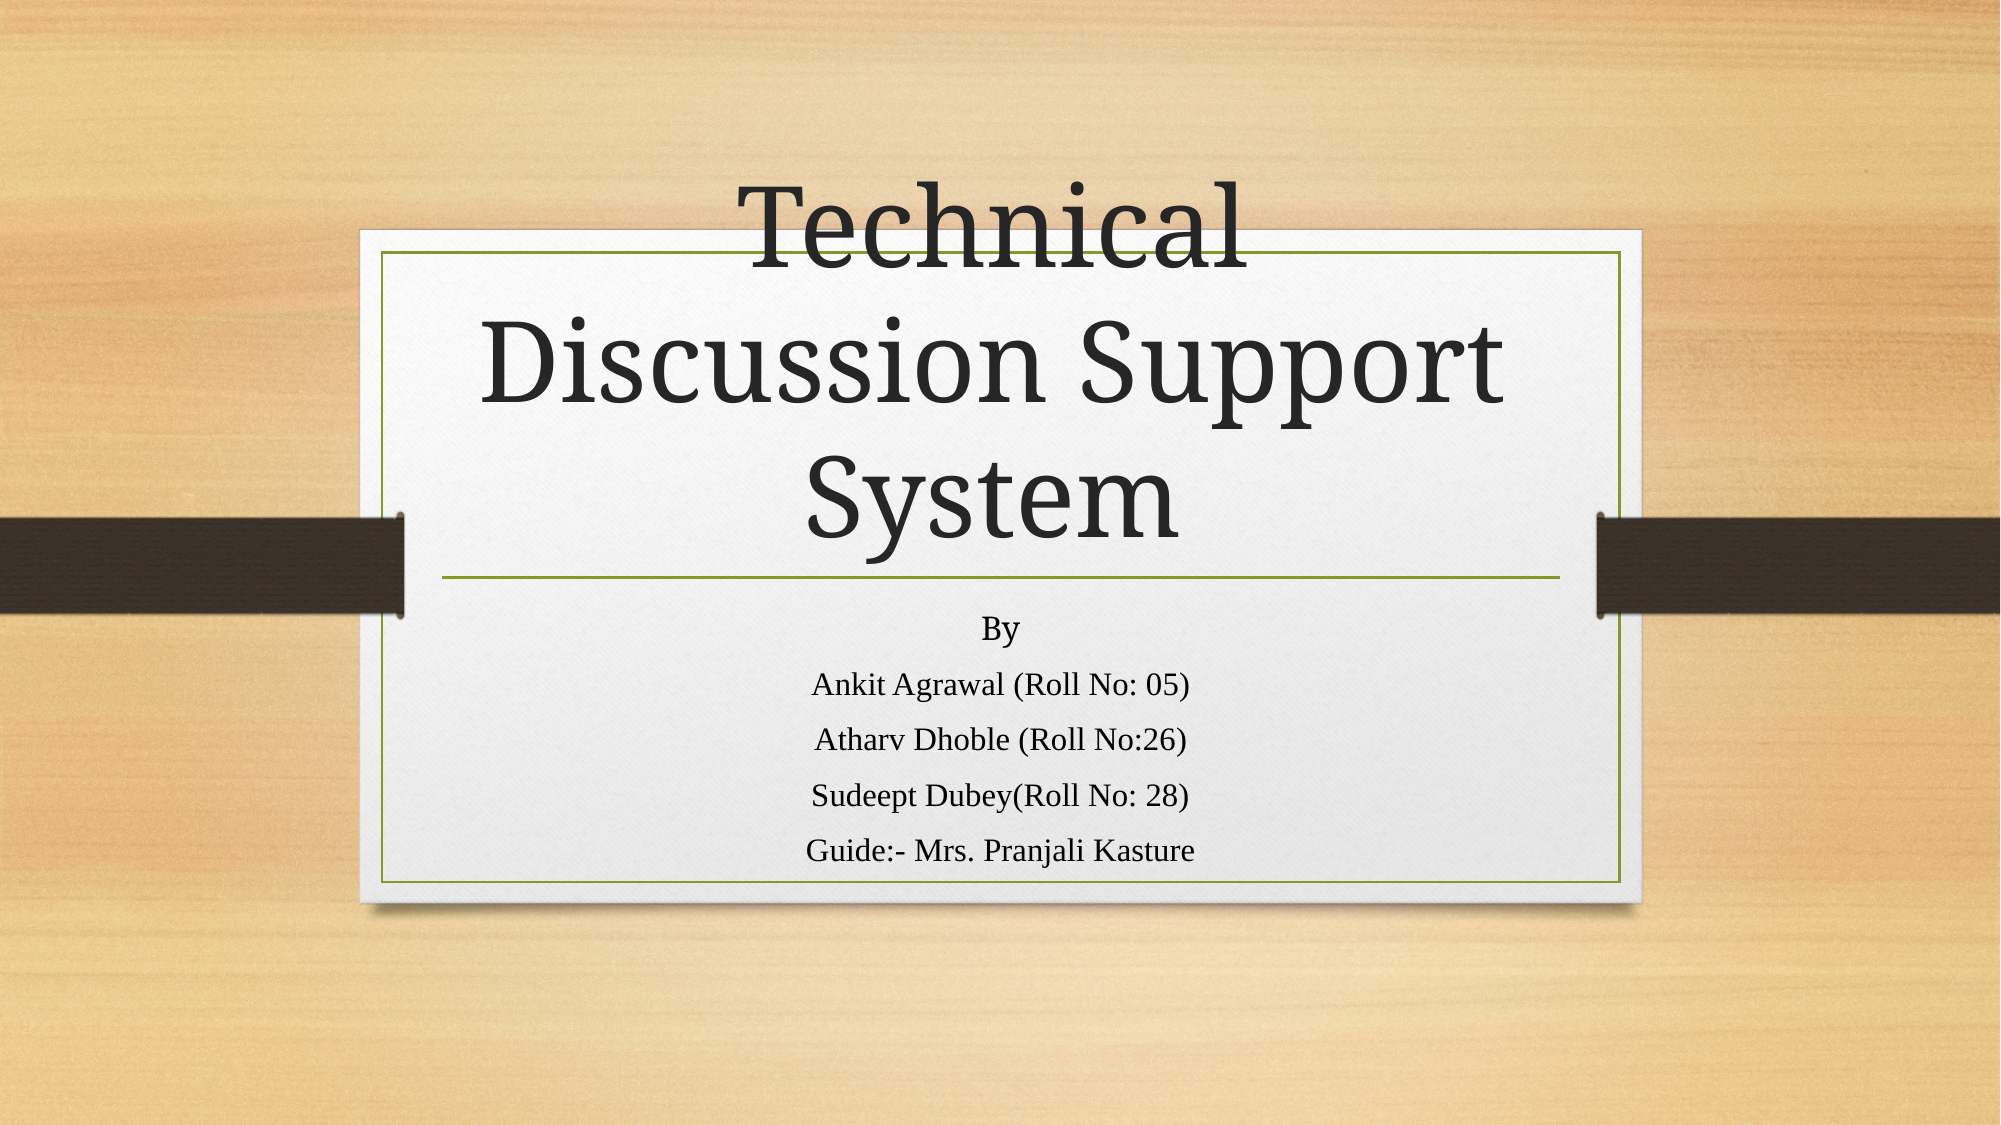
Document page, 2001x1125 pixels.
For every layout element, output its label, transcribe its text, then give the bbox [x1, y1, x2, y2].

picture [0, 0, 2001, 1125]
title Technical Discussion Support System [441, 283, 1544, 567]
subtitle By Ankit Agrawal (Roll No: 05) Atharv Dhoble (Roll No:26) Sudeept Dubey(Roll No: 28) Guide:- Mrs. Pranjali Kasture [441, 600, 1560, 877]
